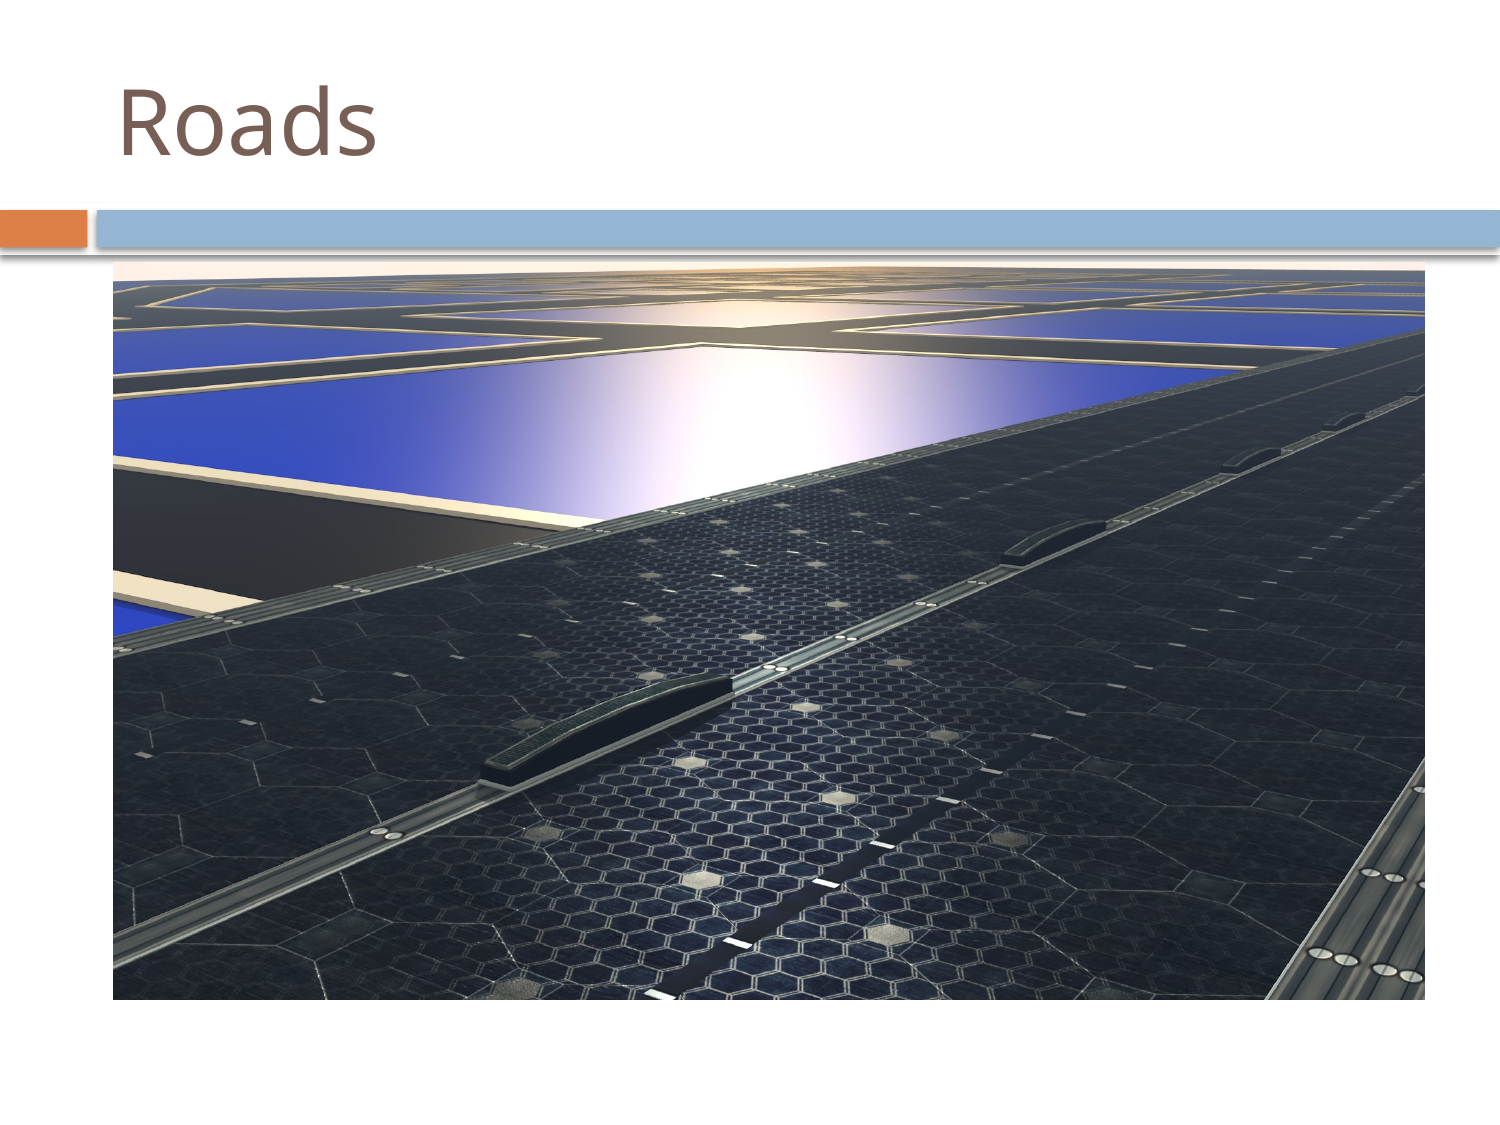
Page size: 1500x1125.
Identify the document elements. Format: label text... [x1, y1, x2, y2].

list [113, 262, 1426, 1001]
title Roads [100, 37, 1438, 200]
